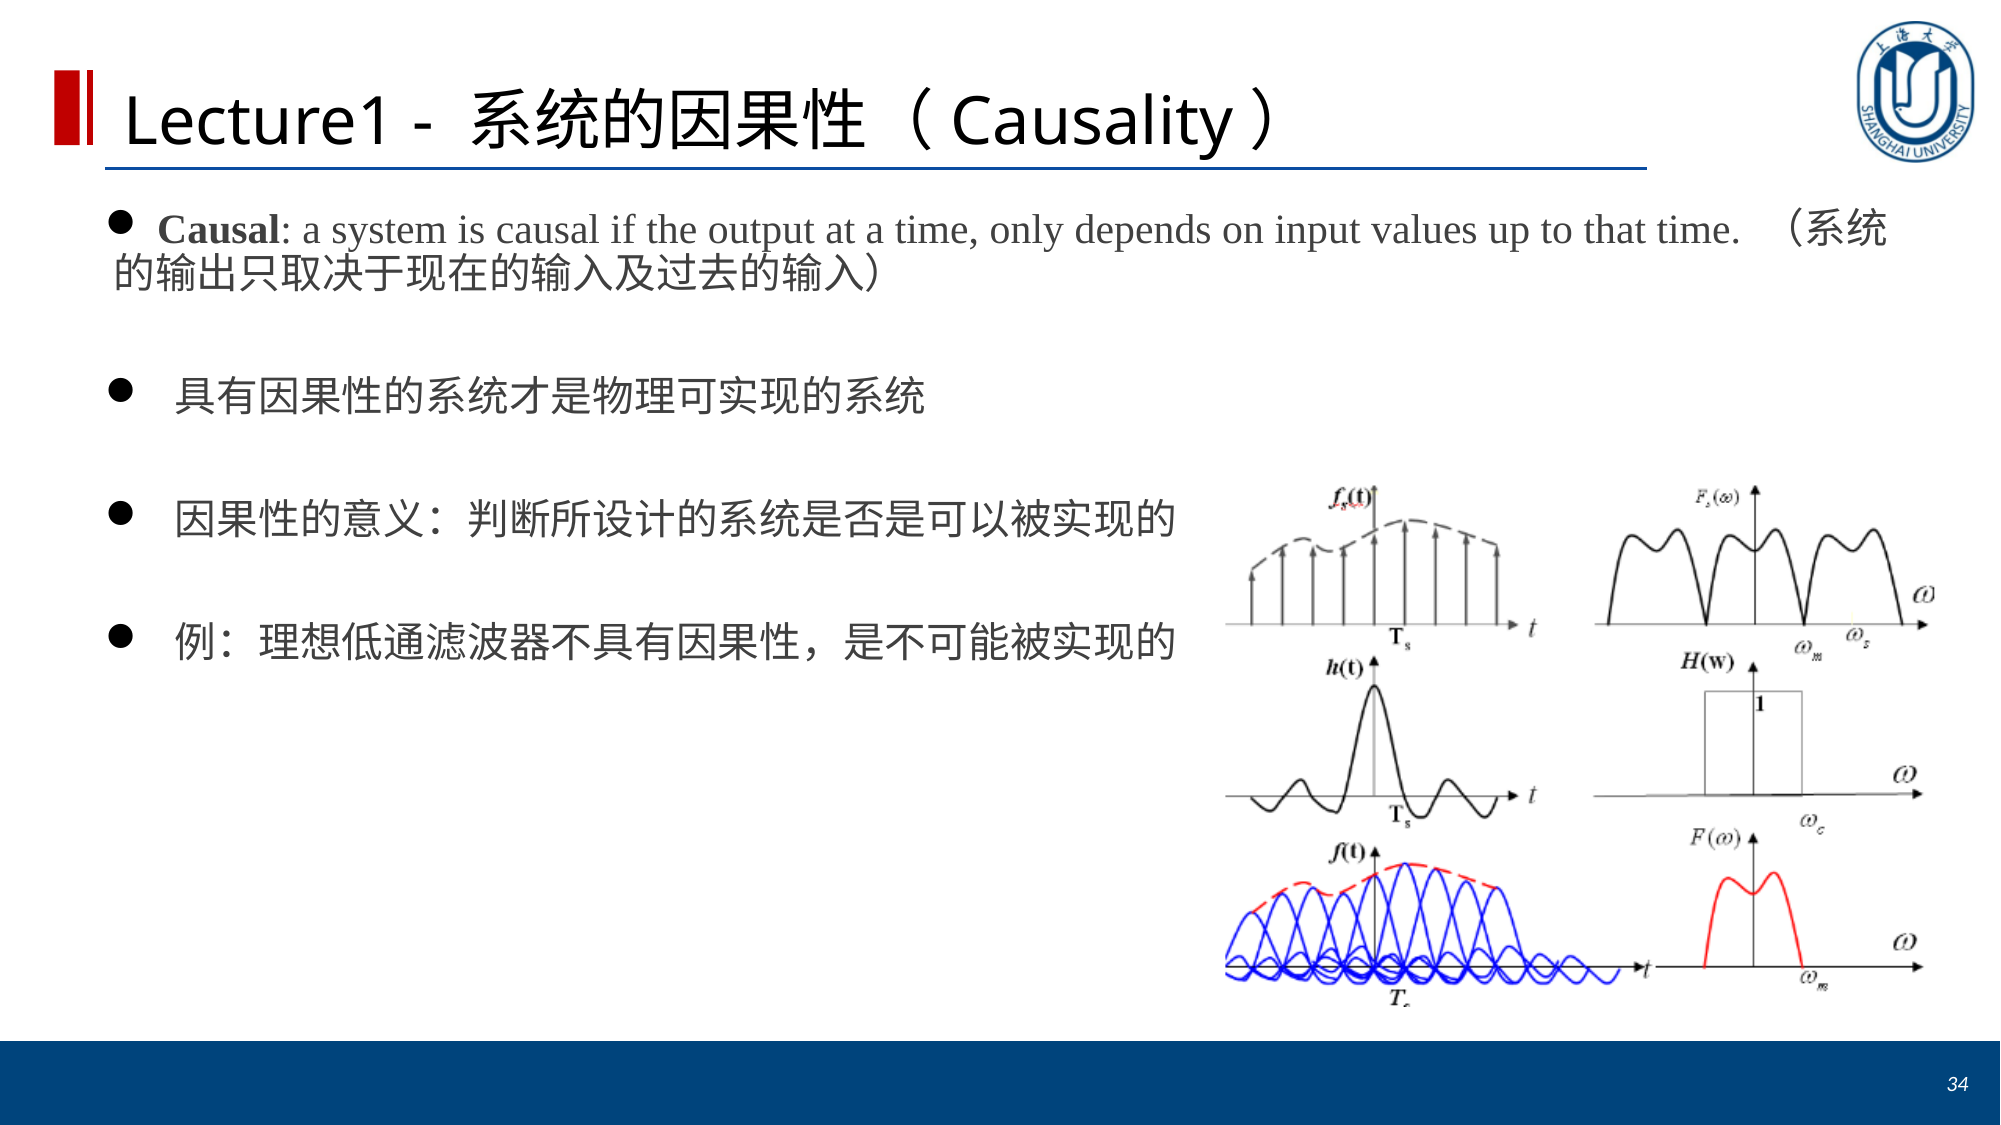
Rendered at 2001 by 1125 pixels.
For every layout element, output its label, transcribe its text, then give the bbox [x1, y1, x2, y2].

picture [1855, 21, 1978, 163]
slide_number 34 [1768, 1052, 1984, 1113]
picture [1210, 467, 1947, 1007]
list Causal: a system is causal if the output at a time, only depends on input values up to that time. （系统的输出只取决于现在的输入及过去的输入） 具有因果性的系统才是物理可实现的系统 因果性的意义：判断所设计的系统是否是可以被实现的 例：理想低通滤波器不具有因果性，是不可能被实现的 [104, 200, 1904, 984]
title Lecture1 - 系统的因果性（Causality） [108, 37, 1648, 167]
